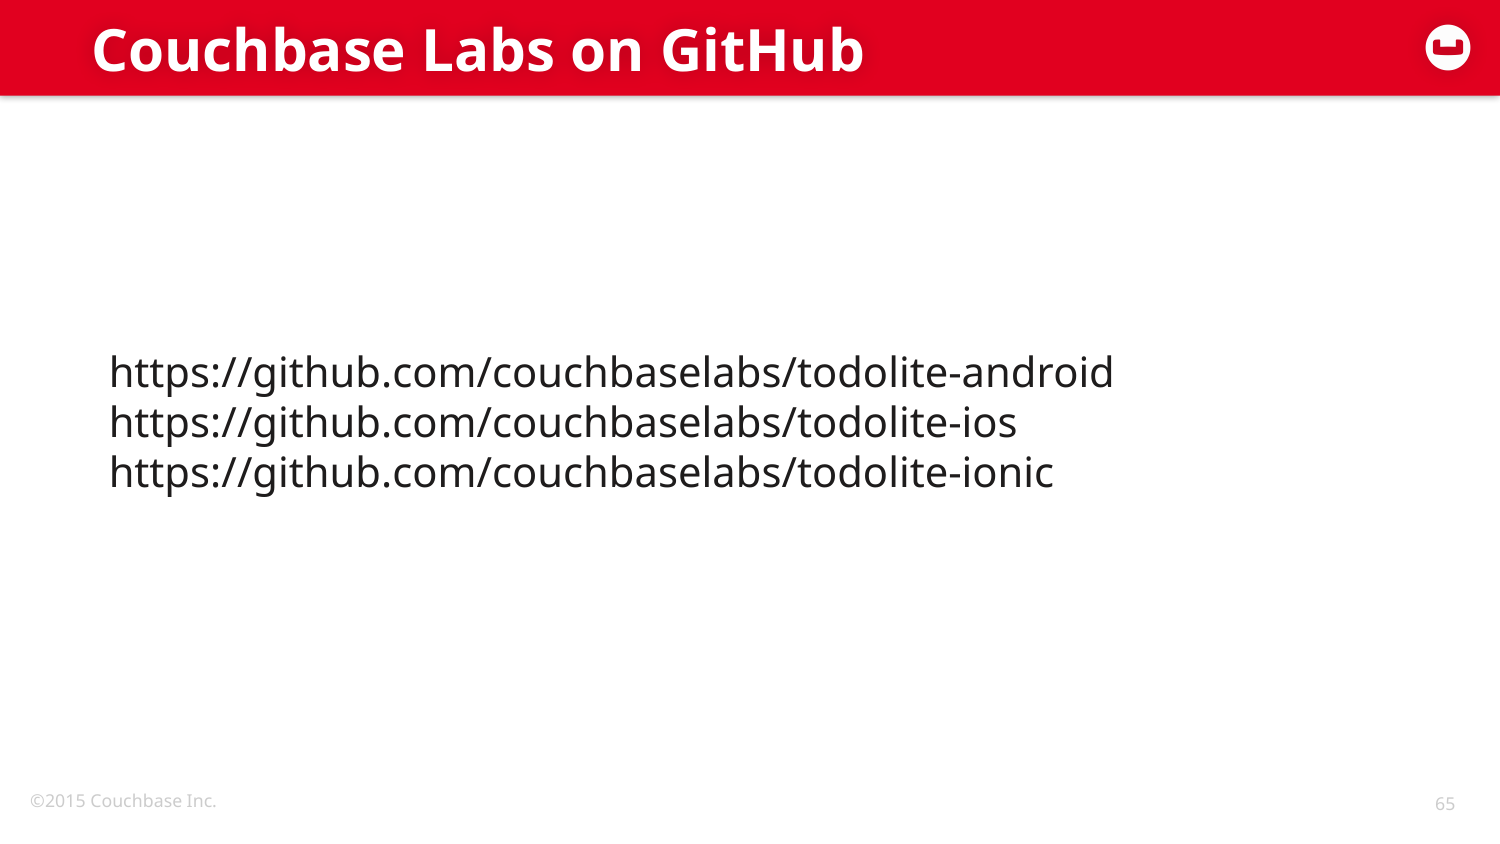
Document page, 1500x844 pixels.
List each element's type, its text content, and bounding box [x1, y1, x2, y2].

title Couchbase Labs on GitHub [76, 2, 1389, 91]
text_box https://github.com/couchbaselabs/todolite-android https://github.com/couchbaselabs/todolite-ios https://github.com/couchbaselabs/todolite-ionic [93, 338, 1406, 504]
picture [1425, 24, 1471, 71]
